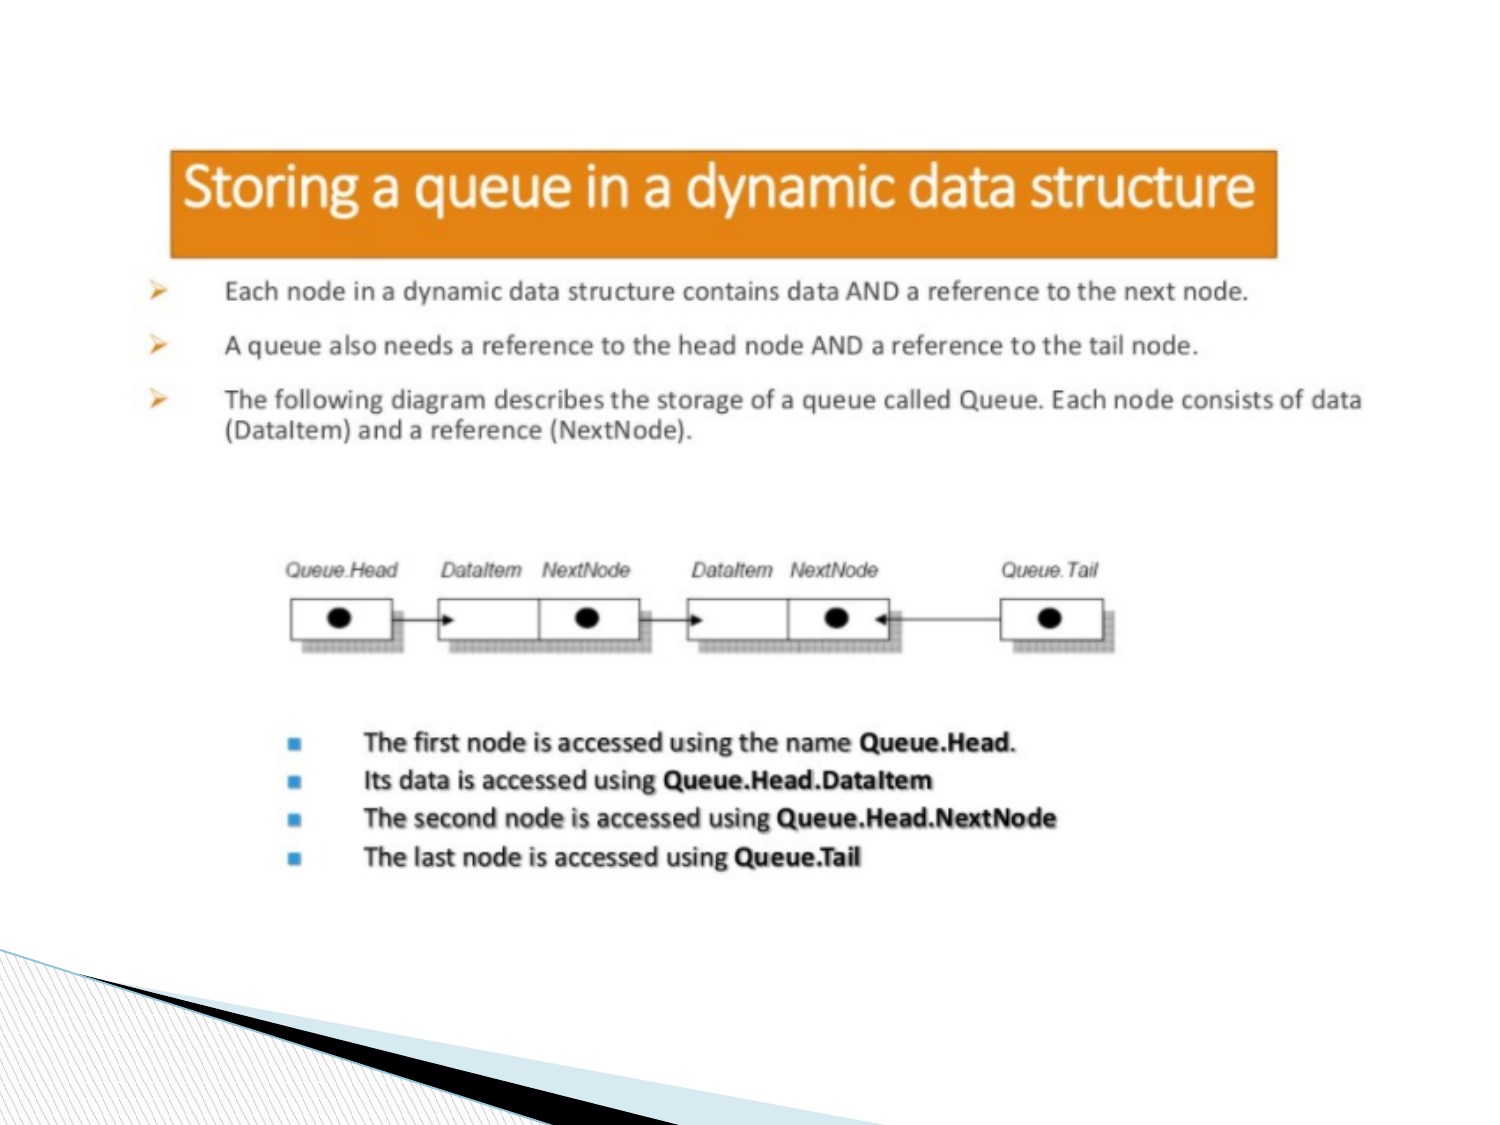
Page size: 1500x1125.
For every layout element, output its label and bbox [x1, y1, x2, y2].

picture [87, 137, 1415, 880]
